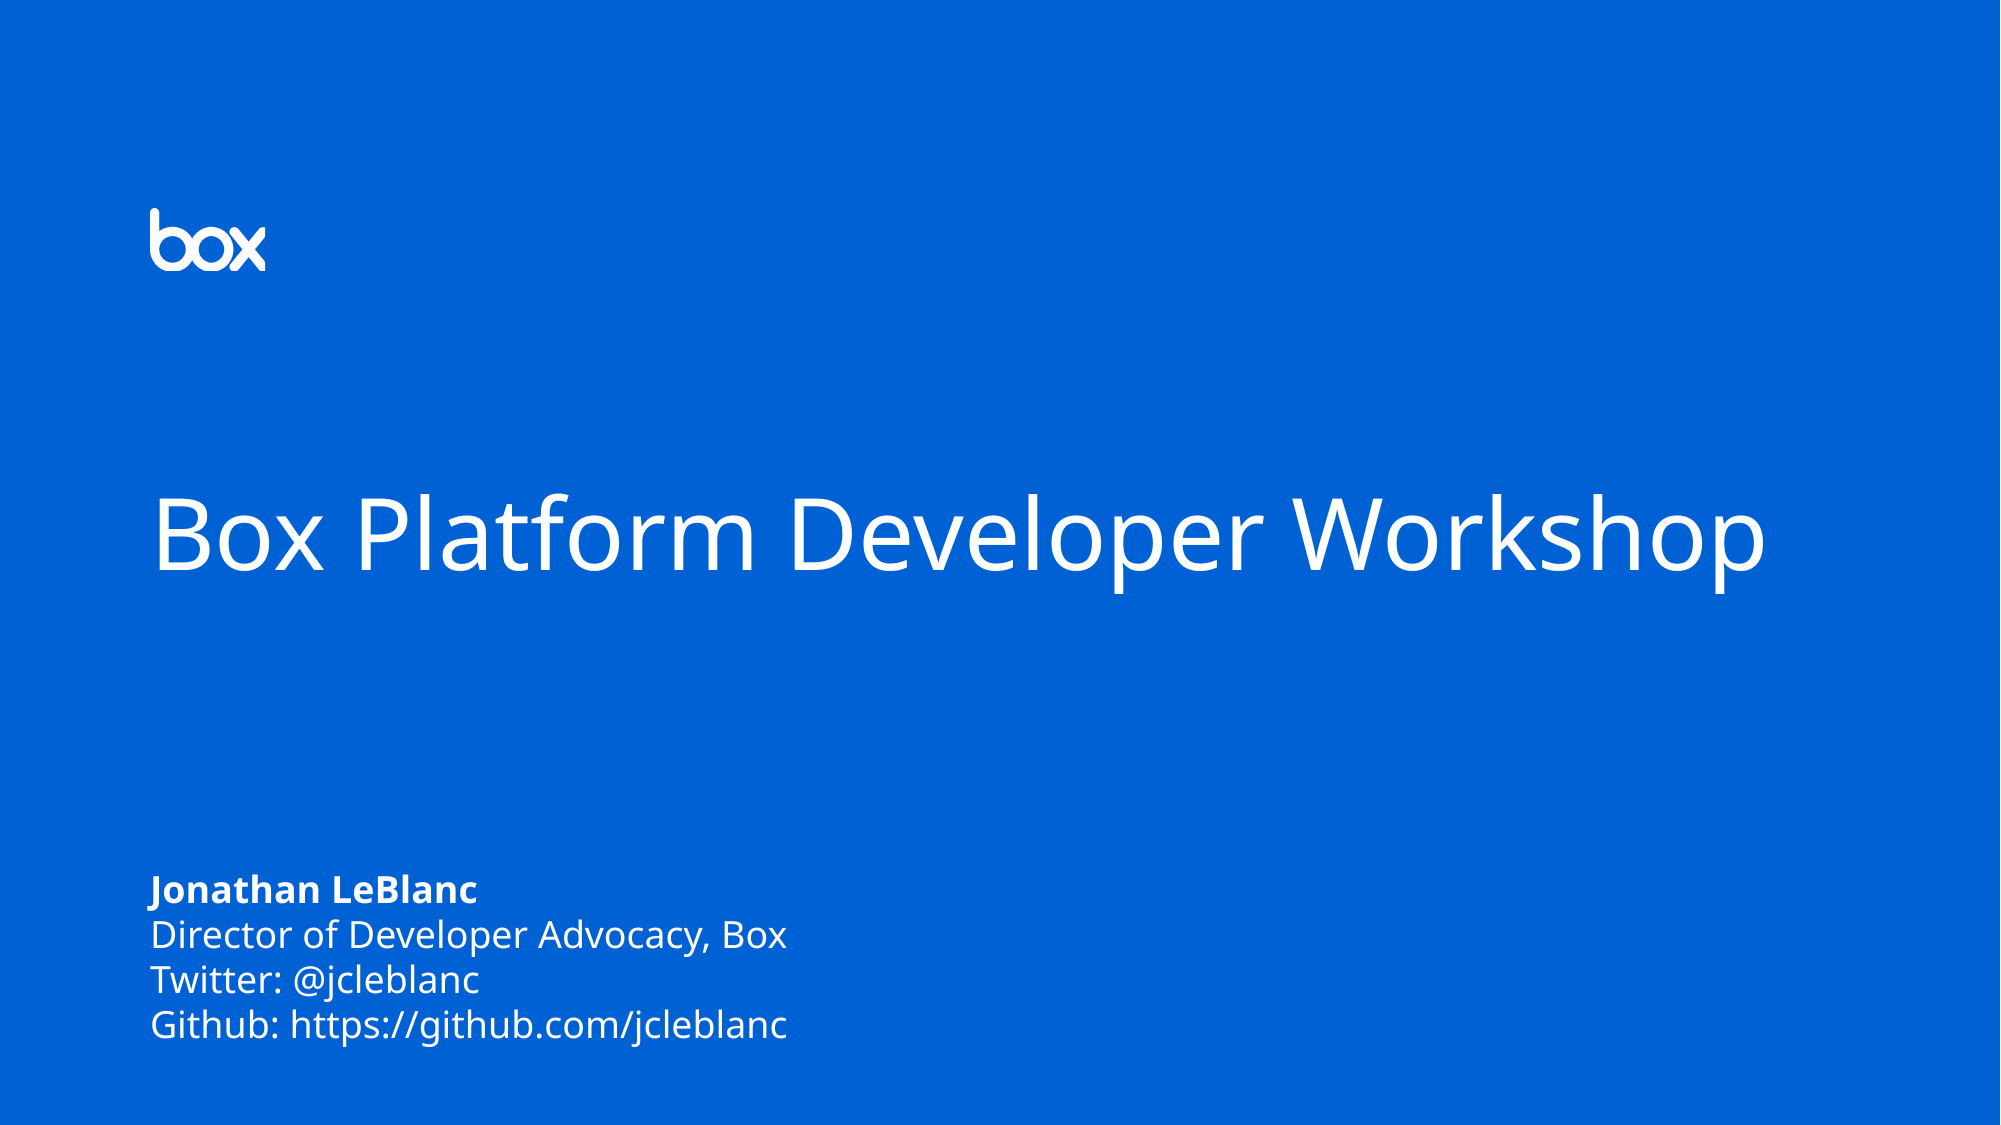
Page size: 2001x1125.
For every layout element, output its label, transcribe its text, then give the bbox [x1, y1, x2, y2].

title Box Platform Developer Workshop [149, 470, 1798, 702]
list Jonathan LeBlanc Director of Developer Advocacy, Box Twitter: @jcleblanc Github: https://github.com/jcleblanc [150, 866, 1500, 1069]
